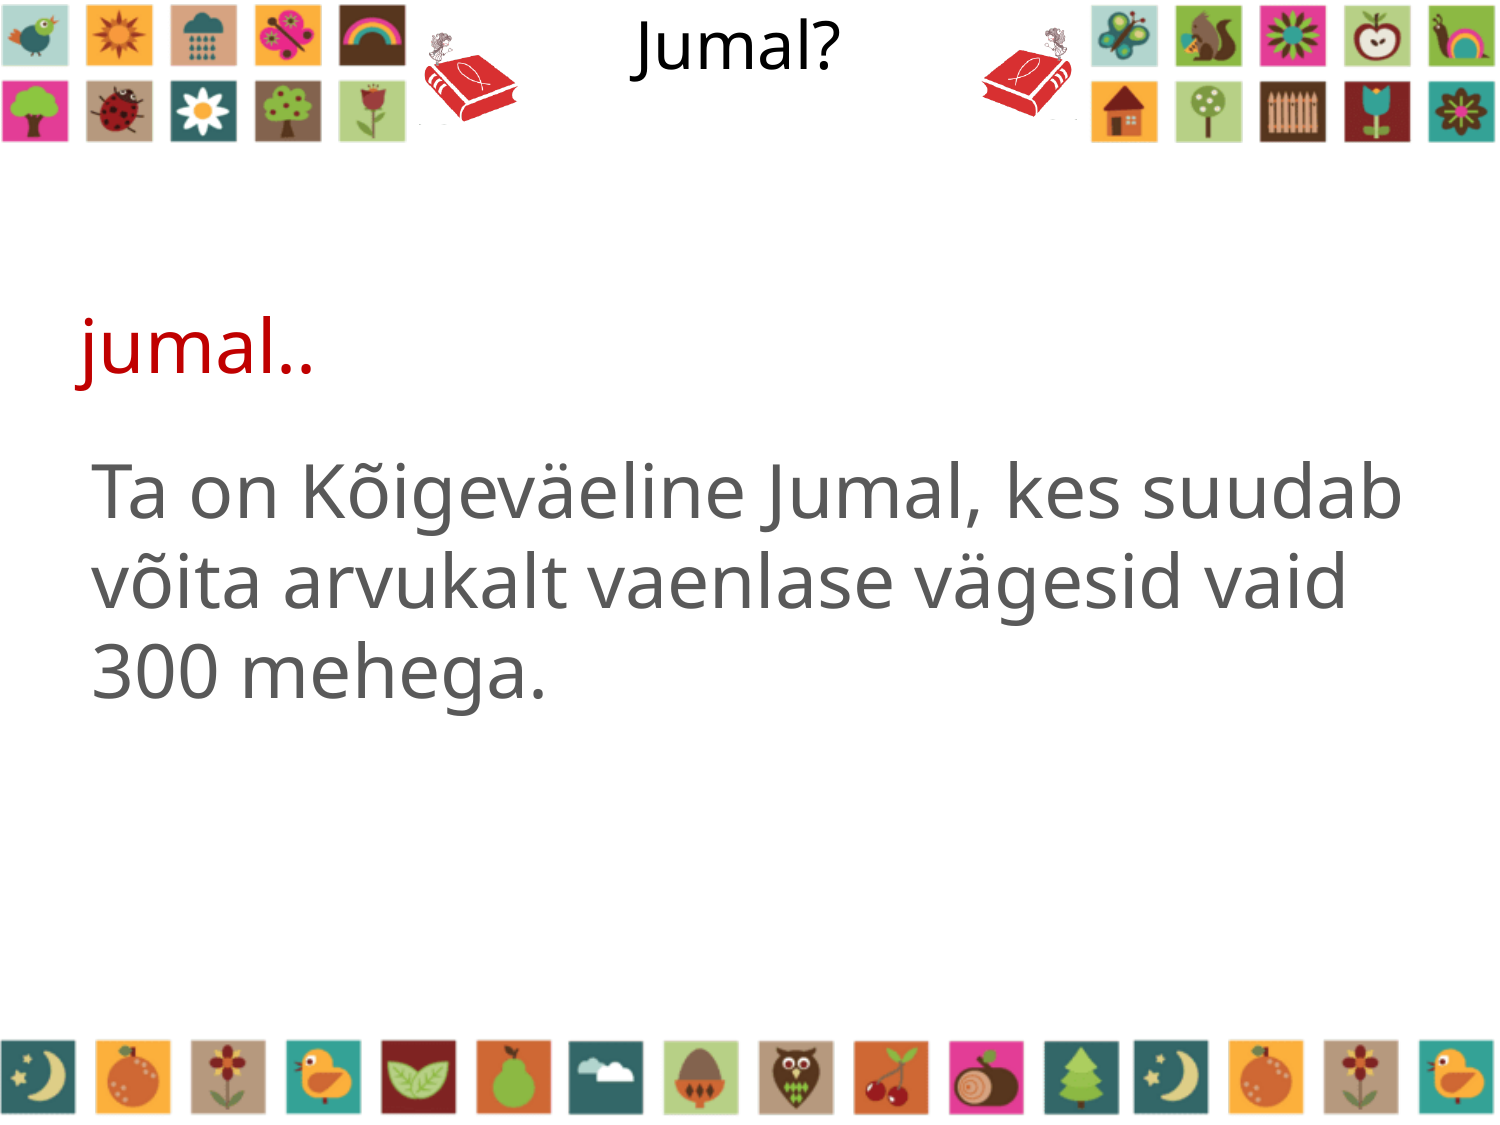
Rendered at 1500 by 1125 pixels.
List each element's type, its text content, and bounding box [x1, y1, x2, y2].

picture [950, 3, 1500, 150]
text_box Jumal? [414, 0, 1080, 91]
text_box Ta on Kõigeväeline Jumal, kes suudab võita arvukalt vaenlase vägesid vaid 300 mehega. [76, 436, 1424, 722]
text_box jumal.. [64, 290, 1412, 396]
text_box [0, 1028, 1500, 1118]
picture [0, 3, 550, 150]
